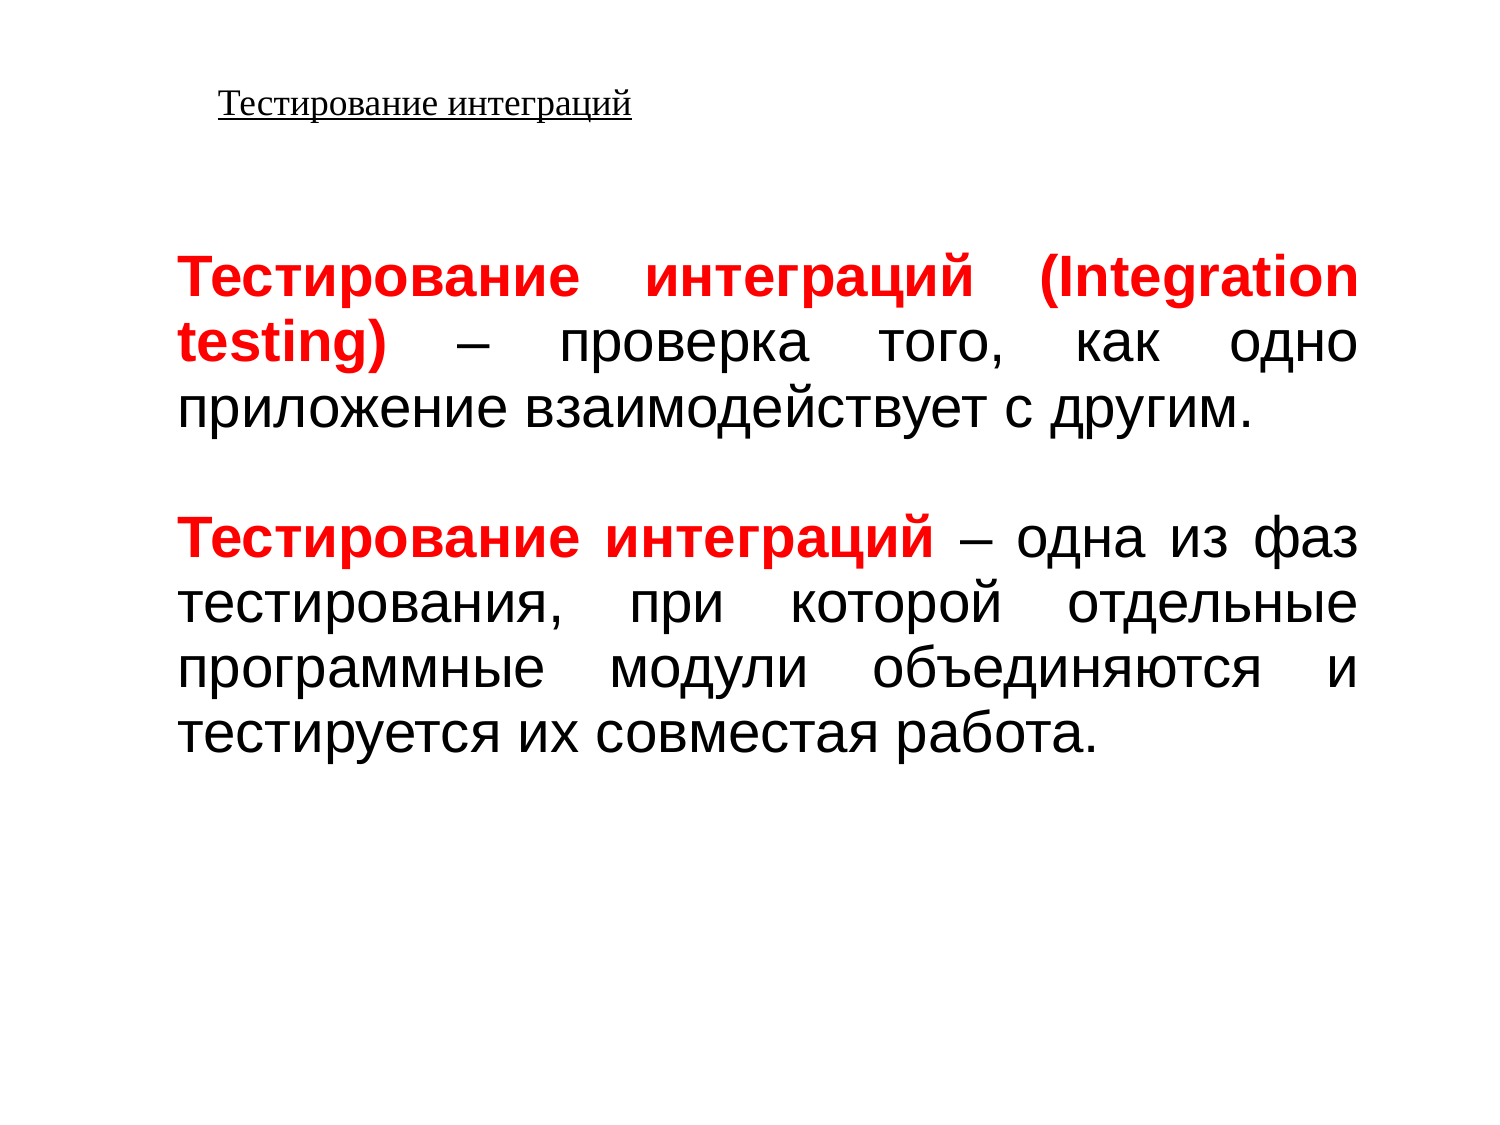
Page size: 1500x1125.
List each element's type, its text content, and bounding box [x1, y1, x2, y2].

text_box Тестирование интеграций (Integration testing) – проверка того, как одно приложение взаимодействует с другим. Тестирование интеграций – одна из фаз тестирования, при которой отдельные программные модули объединяются и тестируется их совместая работа. [162, 237, 1375, 838]
text_box Тестирование интеграций [49, 74, 800, 132]
